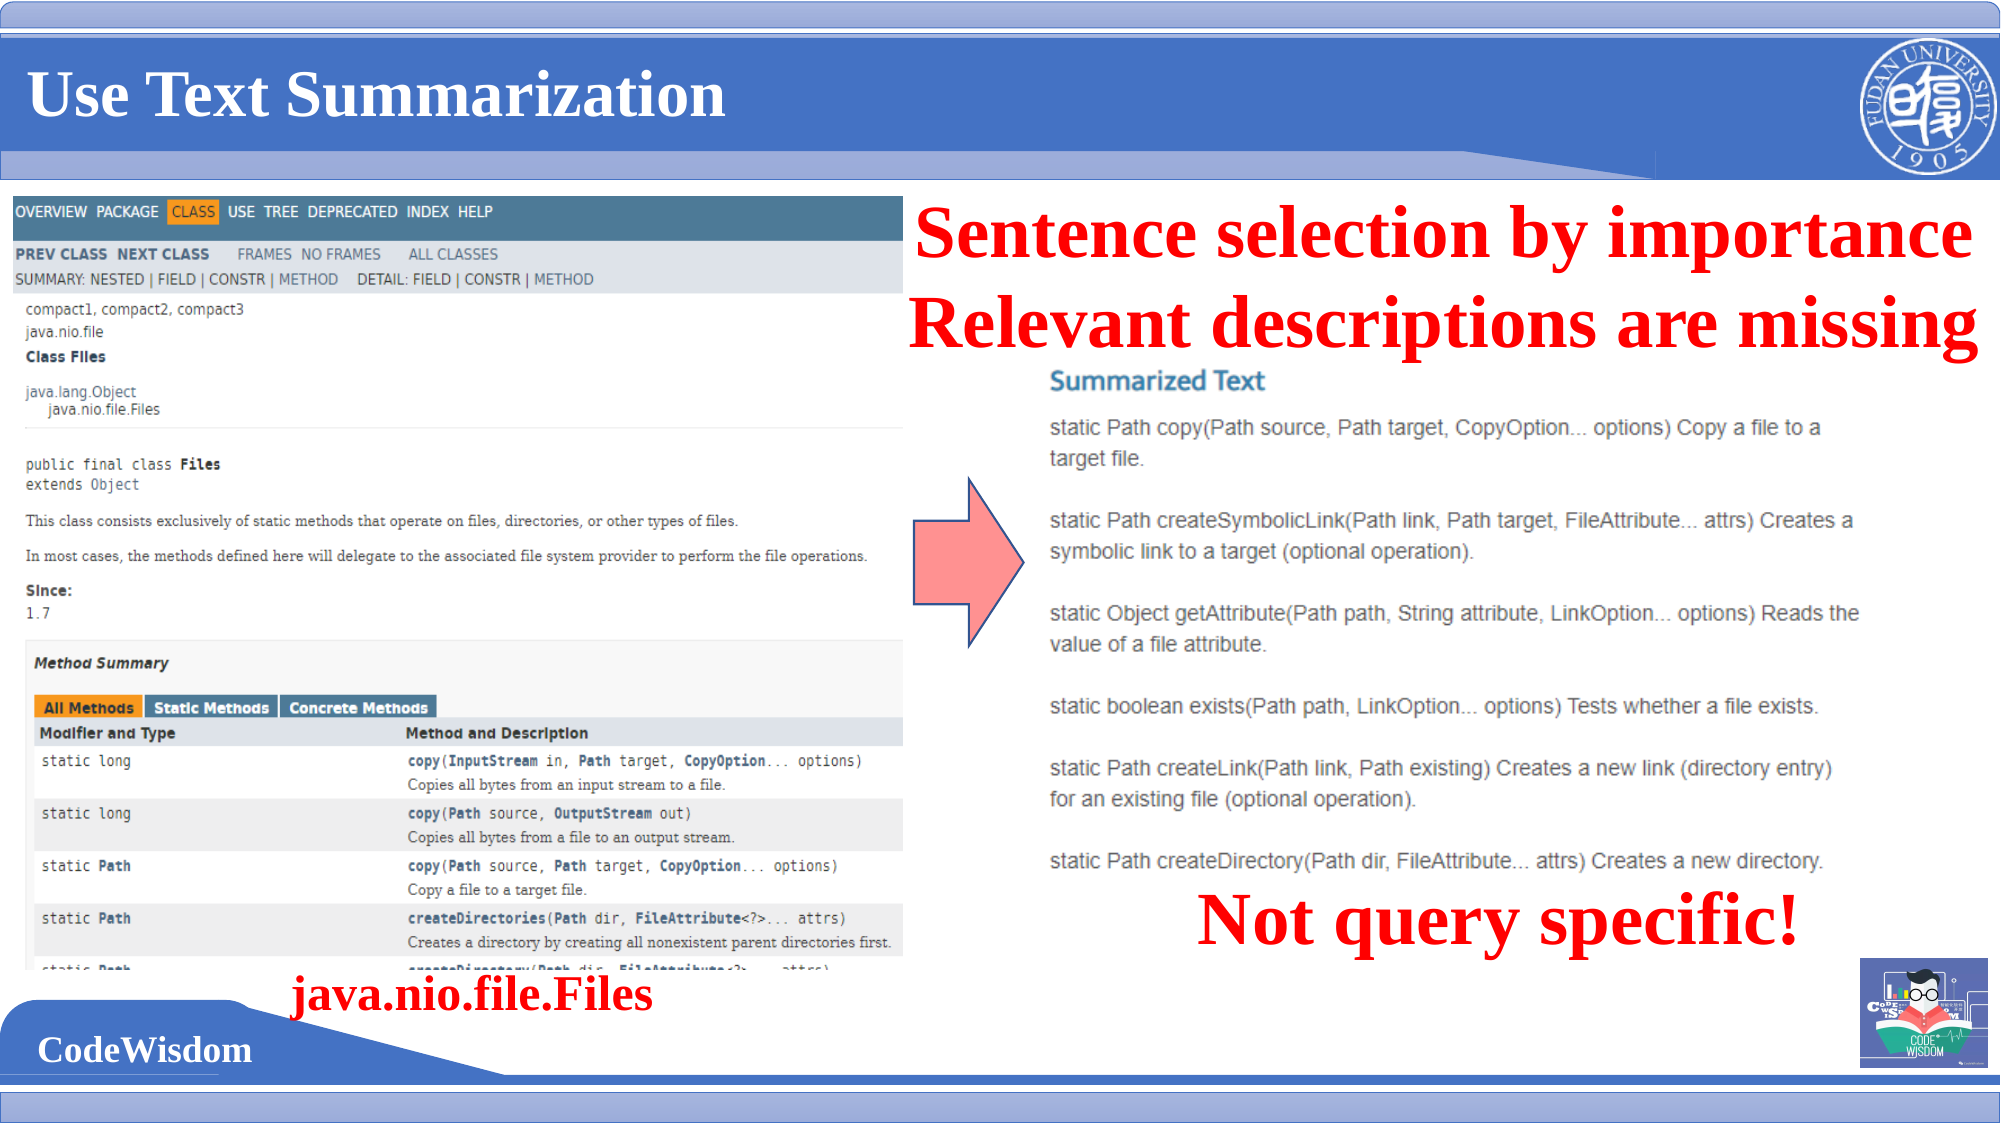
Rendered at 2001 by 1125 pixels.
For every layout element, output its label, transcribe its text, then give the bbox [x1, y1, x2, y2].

text_box [912, 475, 1025, 650]
text_box Sentence selection by importance Relevant descriptions are missing [893, 175, 1996, 370]
text_box Use Text Summarization [11, 41, 743, 137]
text_box Not query specific! [999, 862, 2000, 968]
picture [1860, 38, 1997, 175]
picture [1860, 968, 1988, 1068]
text_box java.nio.file.Files [275, 970, 669, 1028]
picture [13, 196, 903, 970]
picture [1035, 365, 1870, 876]
